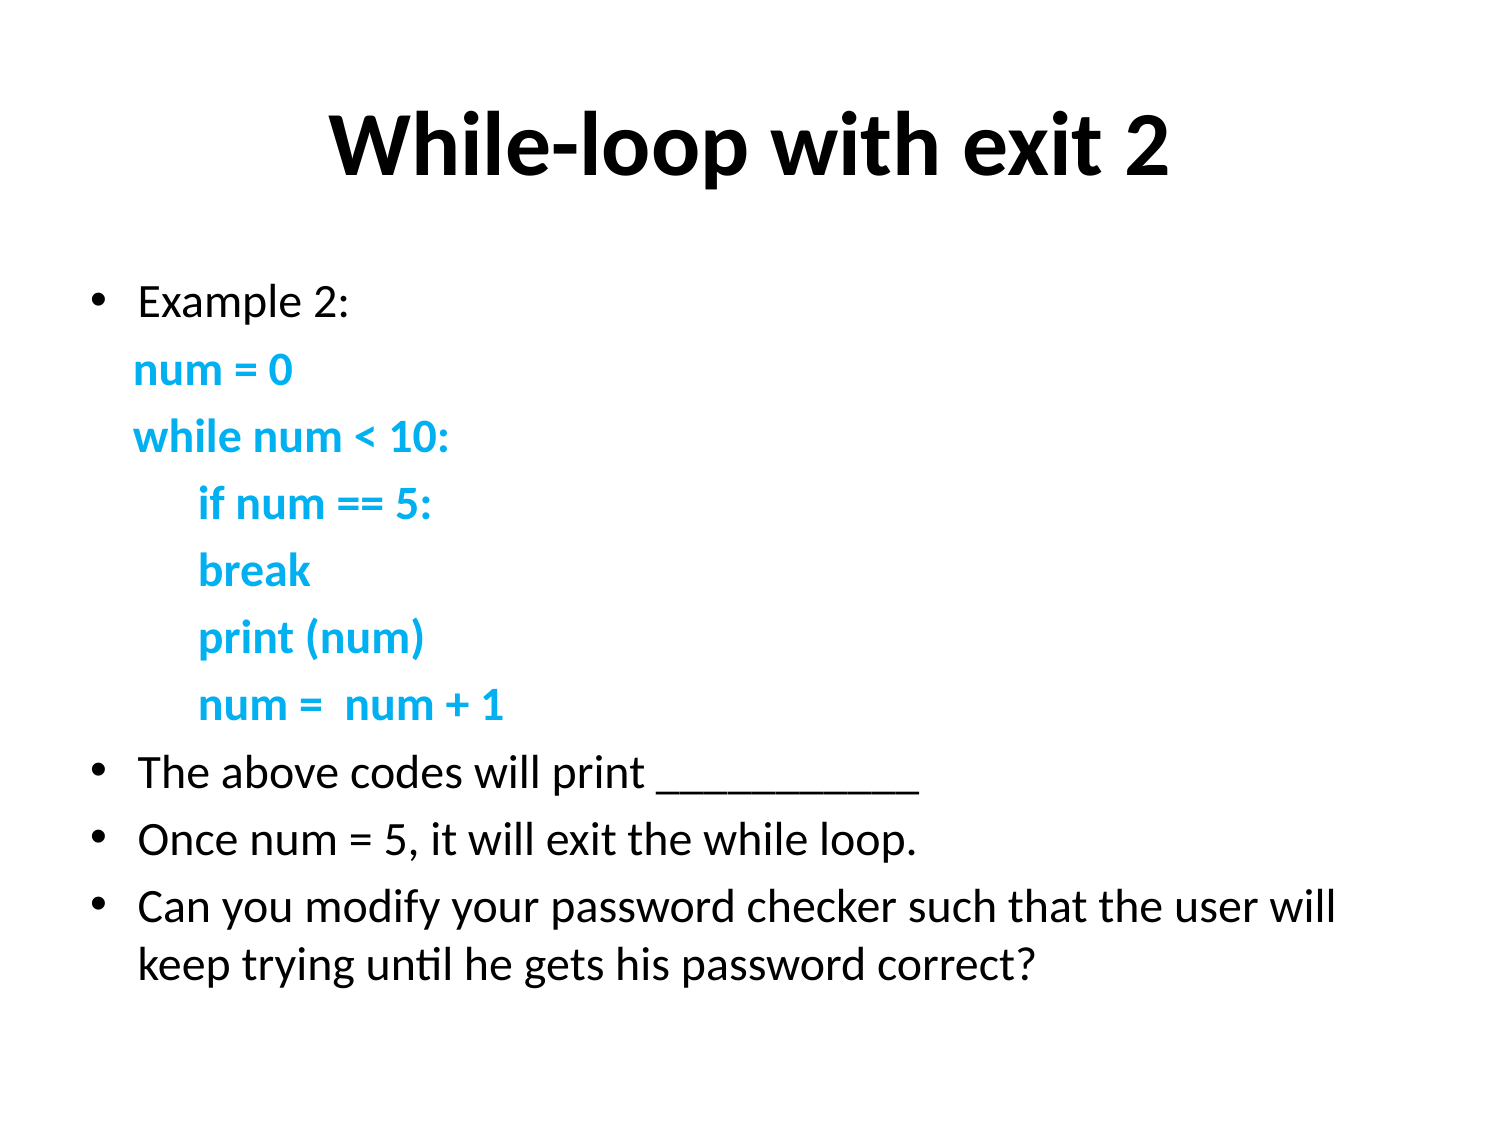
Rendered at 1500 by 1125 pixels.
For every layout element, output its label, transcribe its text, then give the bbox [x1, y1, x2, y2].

title While-loop with exit 2 [75, 45, 1425, 233]
list Example 2: num = 0 while num < 10: if num == 5: break print (num) num = num + 1 The above codes will print ___________ Once num = 5, it will exit the while loop. Can you modify your password checker such that the user will keep trying until he gets his password correct? [75, 262, 1425, 1005]
